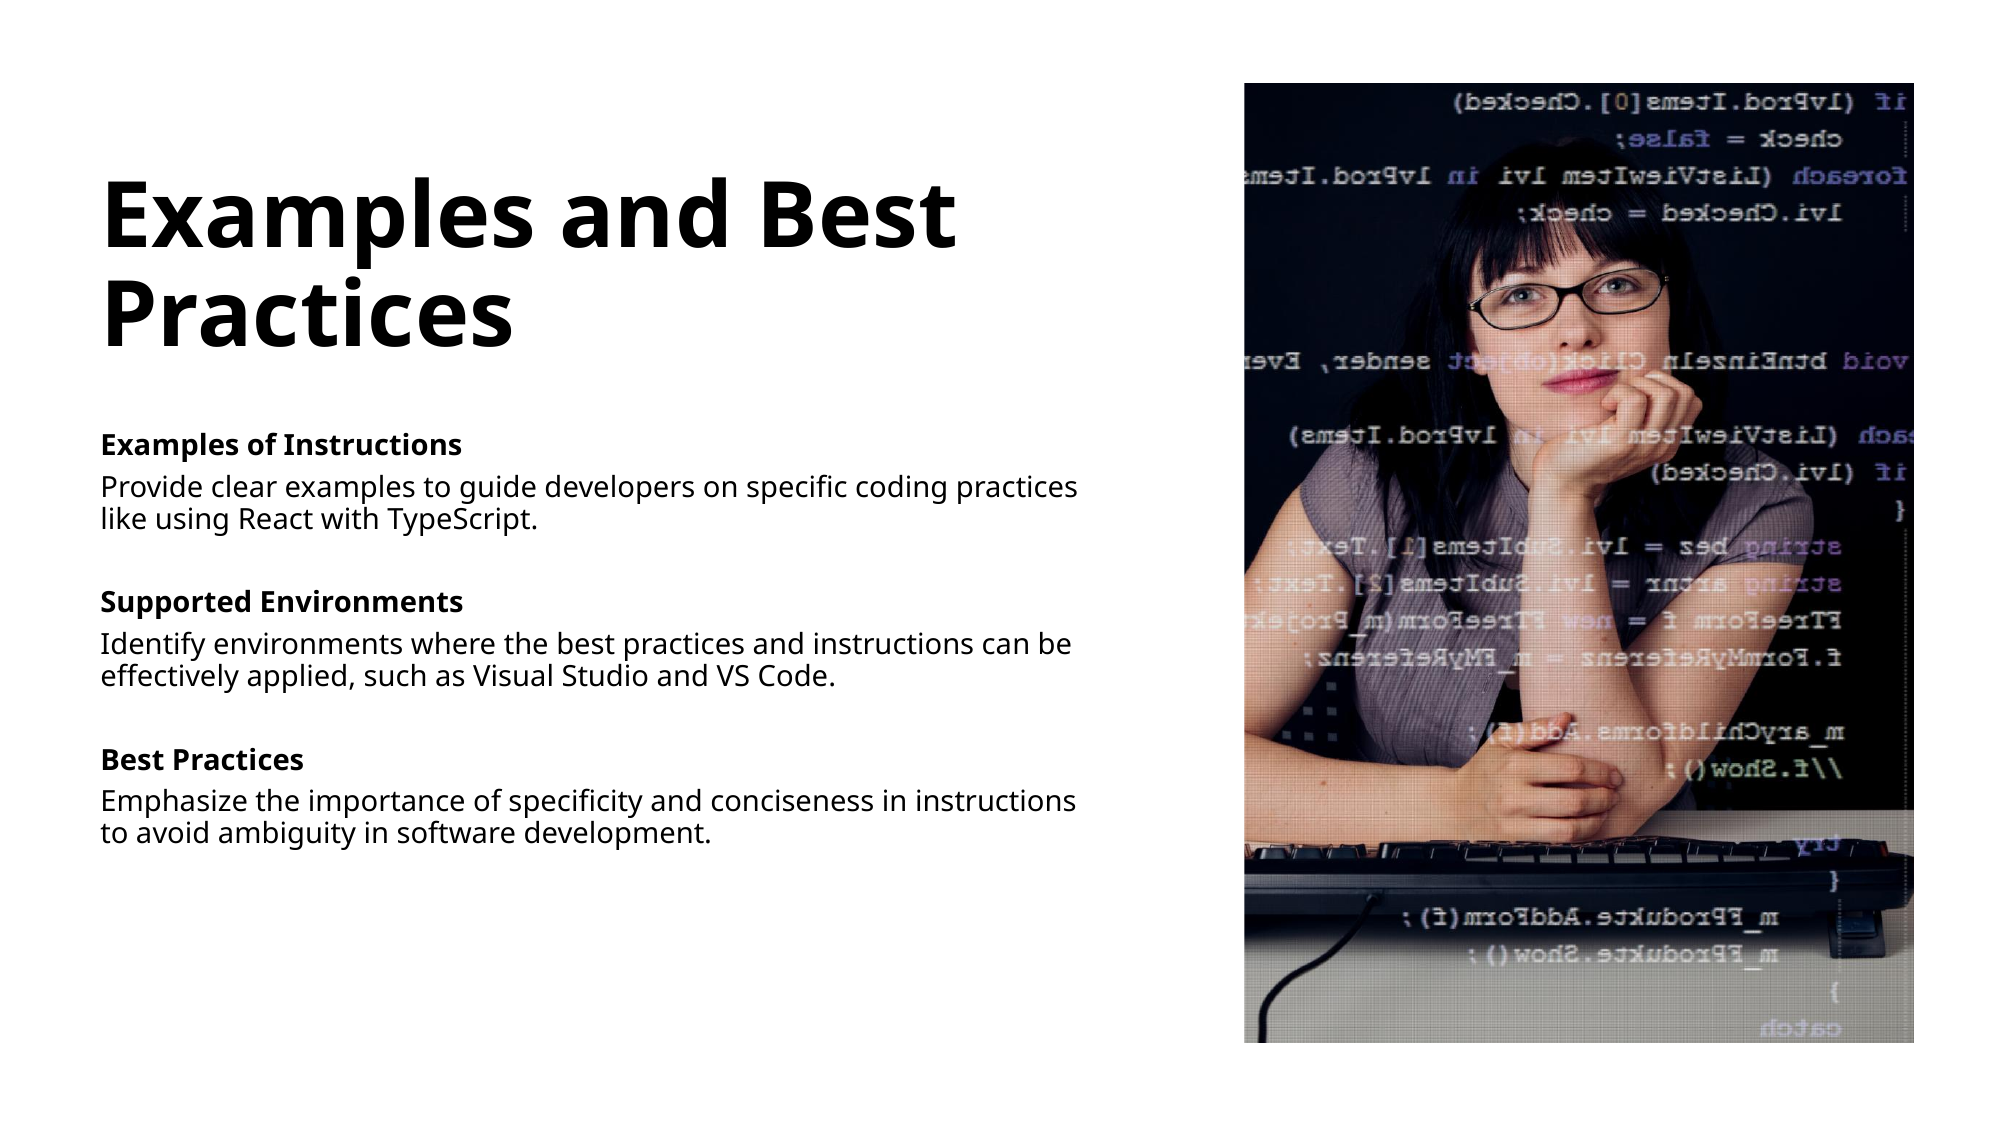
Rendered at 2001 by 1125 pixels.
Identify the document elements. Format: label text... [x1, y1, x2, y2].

list Examples of Instructions Provide clear examples to guide developers on specific coding practices like using React with TypeScript. Supported Environments Identify environments where the best practices and instructions can be effectively applied, such as Visual Studio and VS Code. Best Practices Emphasize the importance of specificity and conciseness in instructions to avoid ambiguity in software development. [85, 423, 1119, 1041]
title Examples and Best Practices [85, 160, 1119, 401]
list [1244, 83, 1914, 1043]
